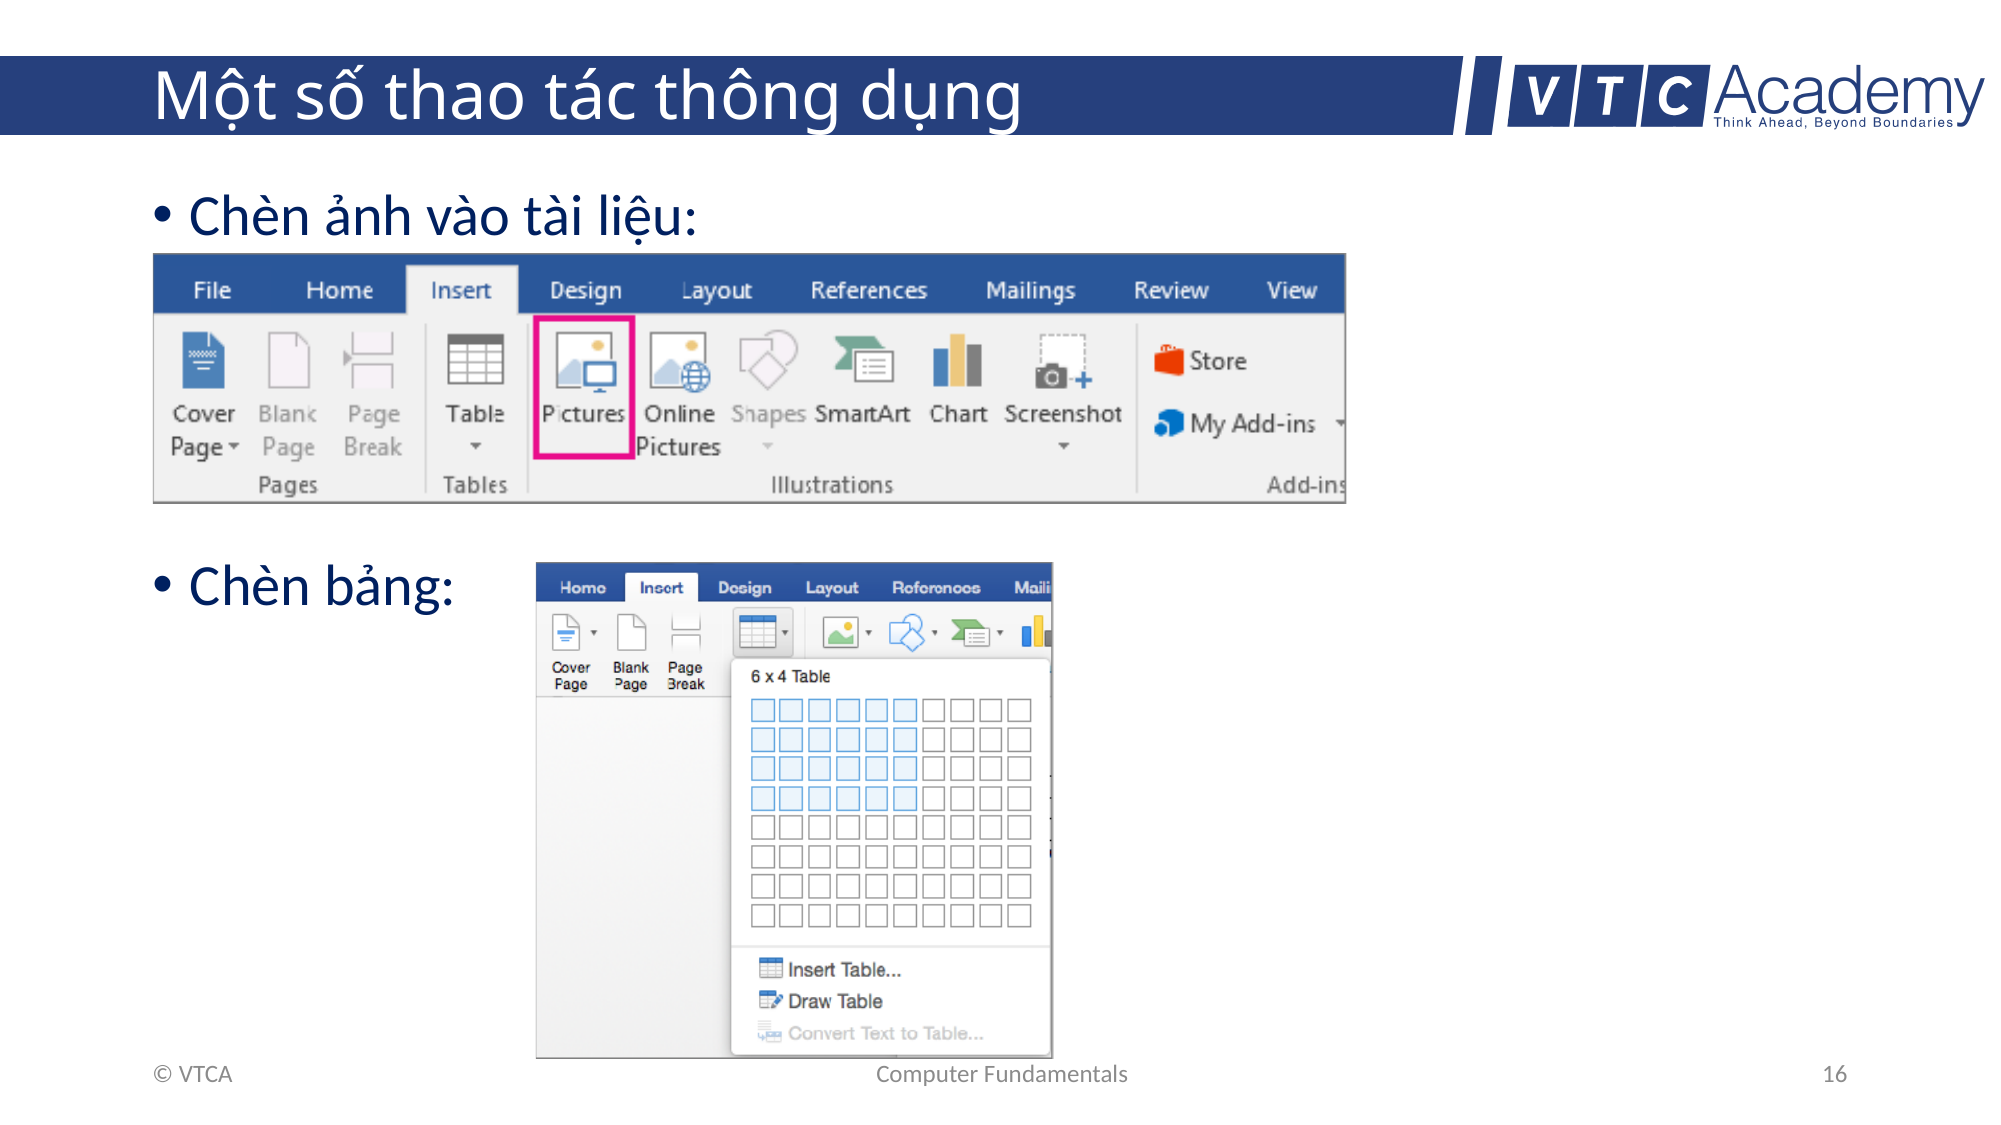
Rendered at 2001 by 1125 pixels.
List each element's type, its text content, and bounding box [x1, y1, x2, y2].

text_box [535, 562, 1054, 1059]
text_box [152, 253, 1347, 504]
picture [0, 56, 137, 135]
slide_number 16 [1640, 1042, 1863, 1103]
picture [1863, 50, 2001, 144]
footer Computer Fundamentals [388, 1042, 1617, 1103]
title Một số thao tác thông dụng [137, 43, 1863, 152]
list Chèn ảnh vào tài liệu: [137, 177, 1890, 379]
slide_number © VTCA [137, 1042, 365, 1103]
text_box Chèn bảng: [137, 547, 1890, 640]
